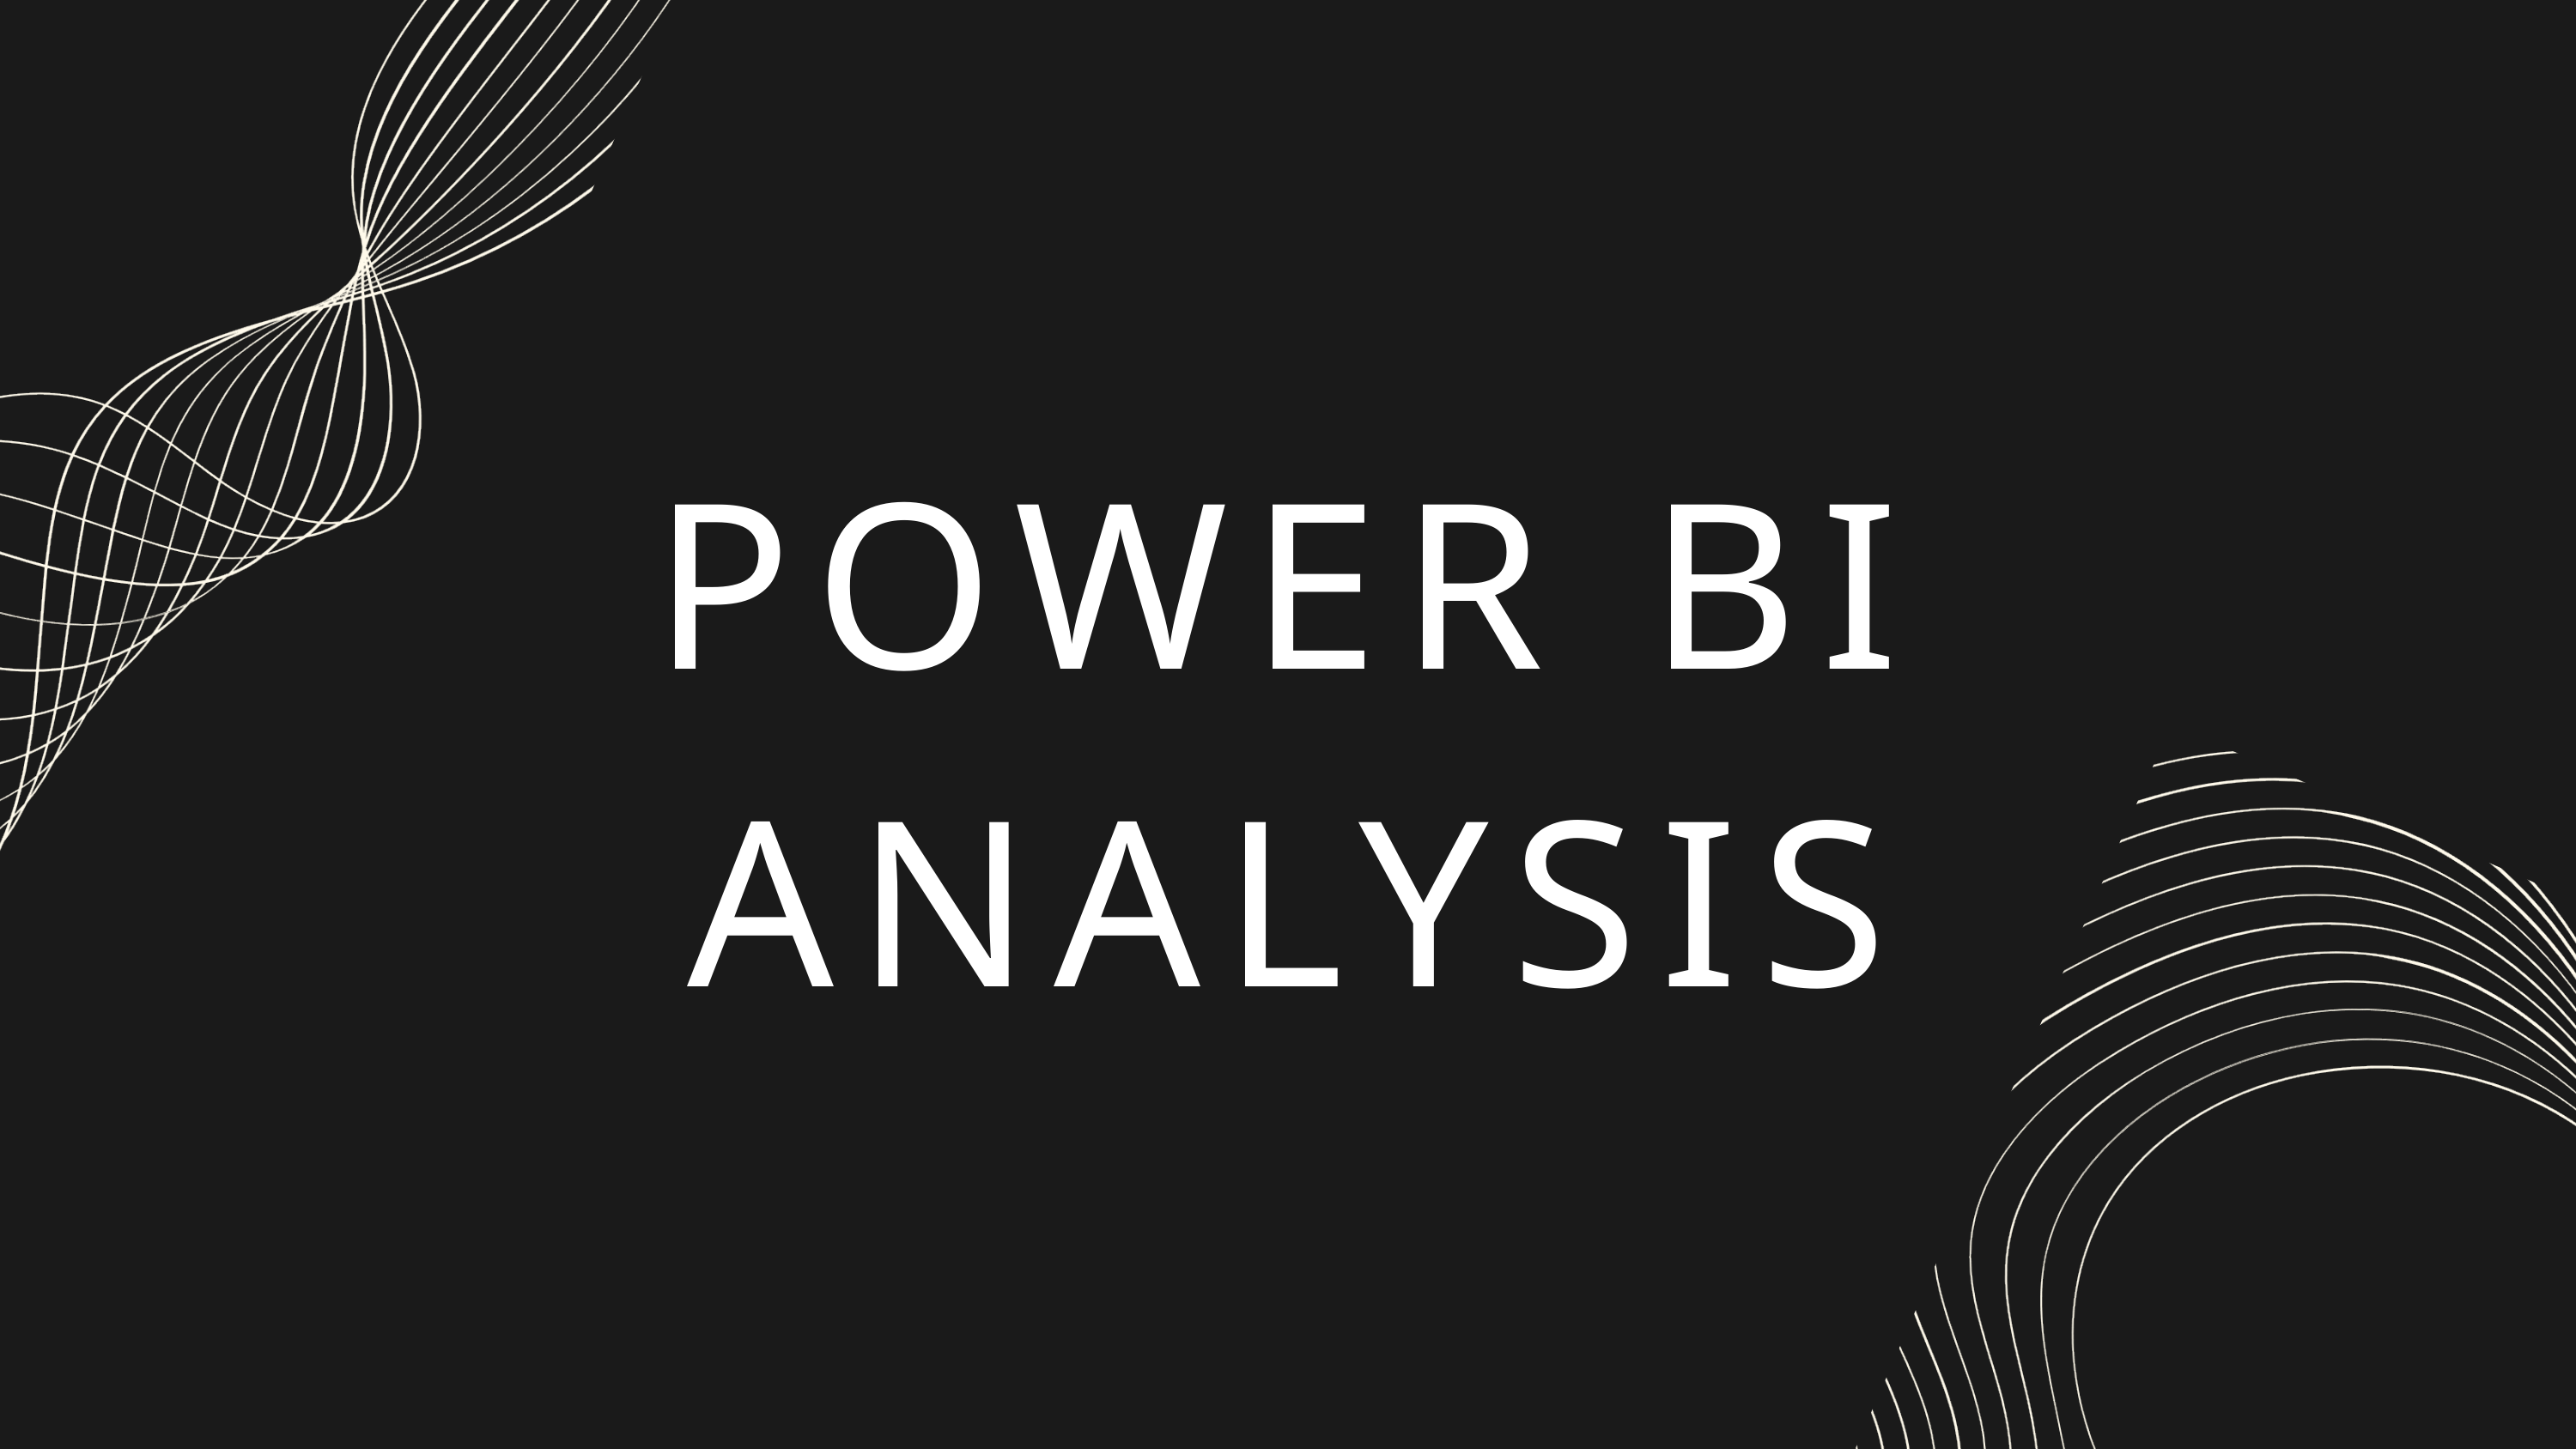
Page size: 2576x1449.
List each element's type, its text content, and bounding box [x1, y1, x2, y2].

text_box [1855, 734, 2576, 1449]
text_box POWER BI ANALYSIS [382, 397, 2194, 1033]
text_box [0, 0, 676, 974]
